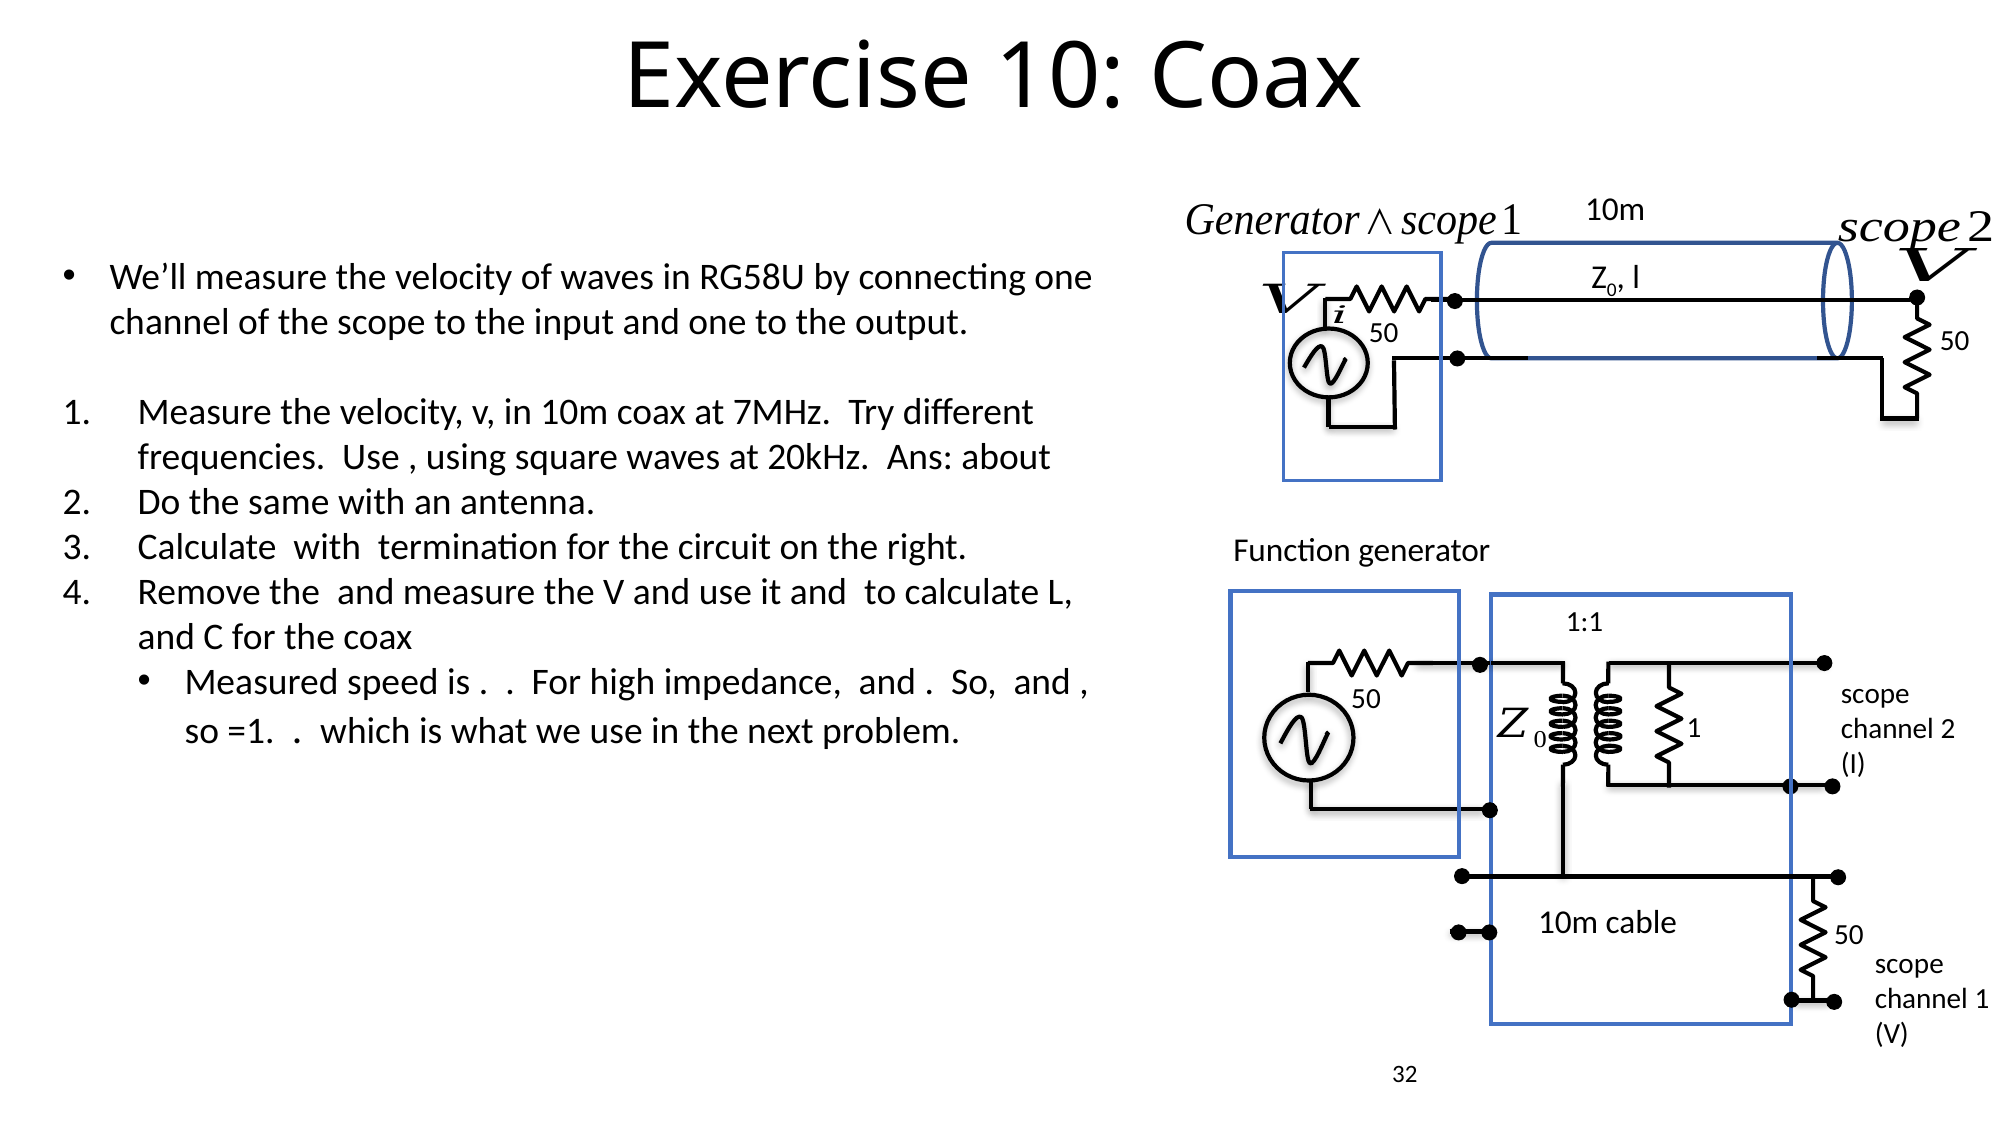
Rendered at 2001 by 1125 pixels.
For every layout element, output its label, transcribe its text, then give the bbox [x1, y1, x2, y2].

text_box Exercise 10: Coax [16, 15, 1971, 126]
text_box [1184, 179, 2000, 481]
slide_number 32 [1074, 738, 1425, 1125]
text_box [1218, 521, 2000, 1058]
